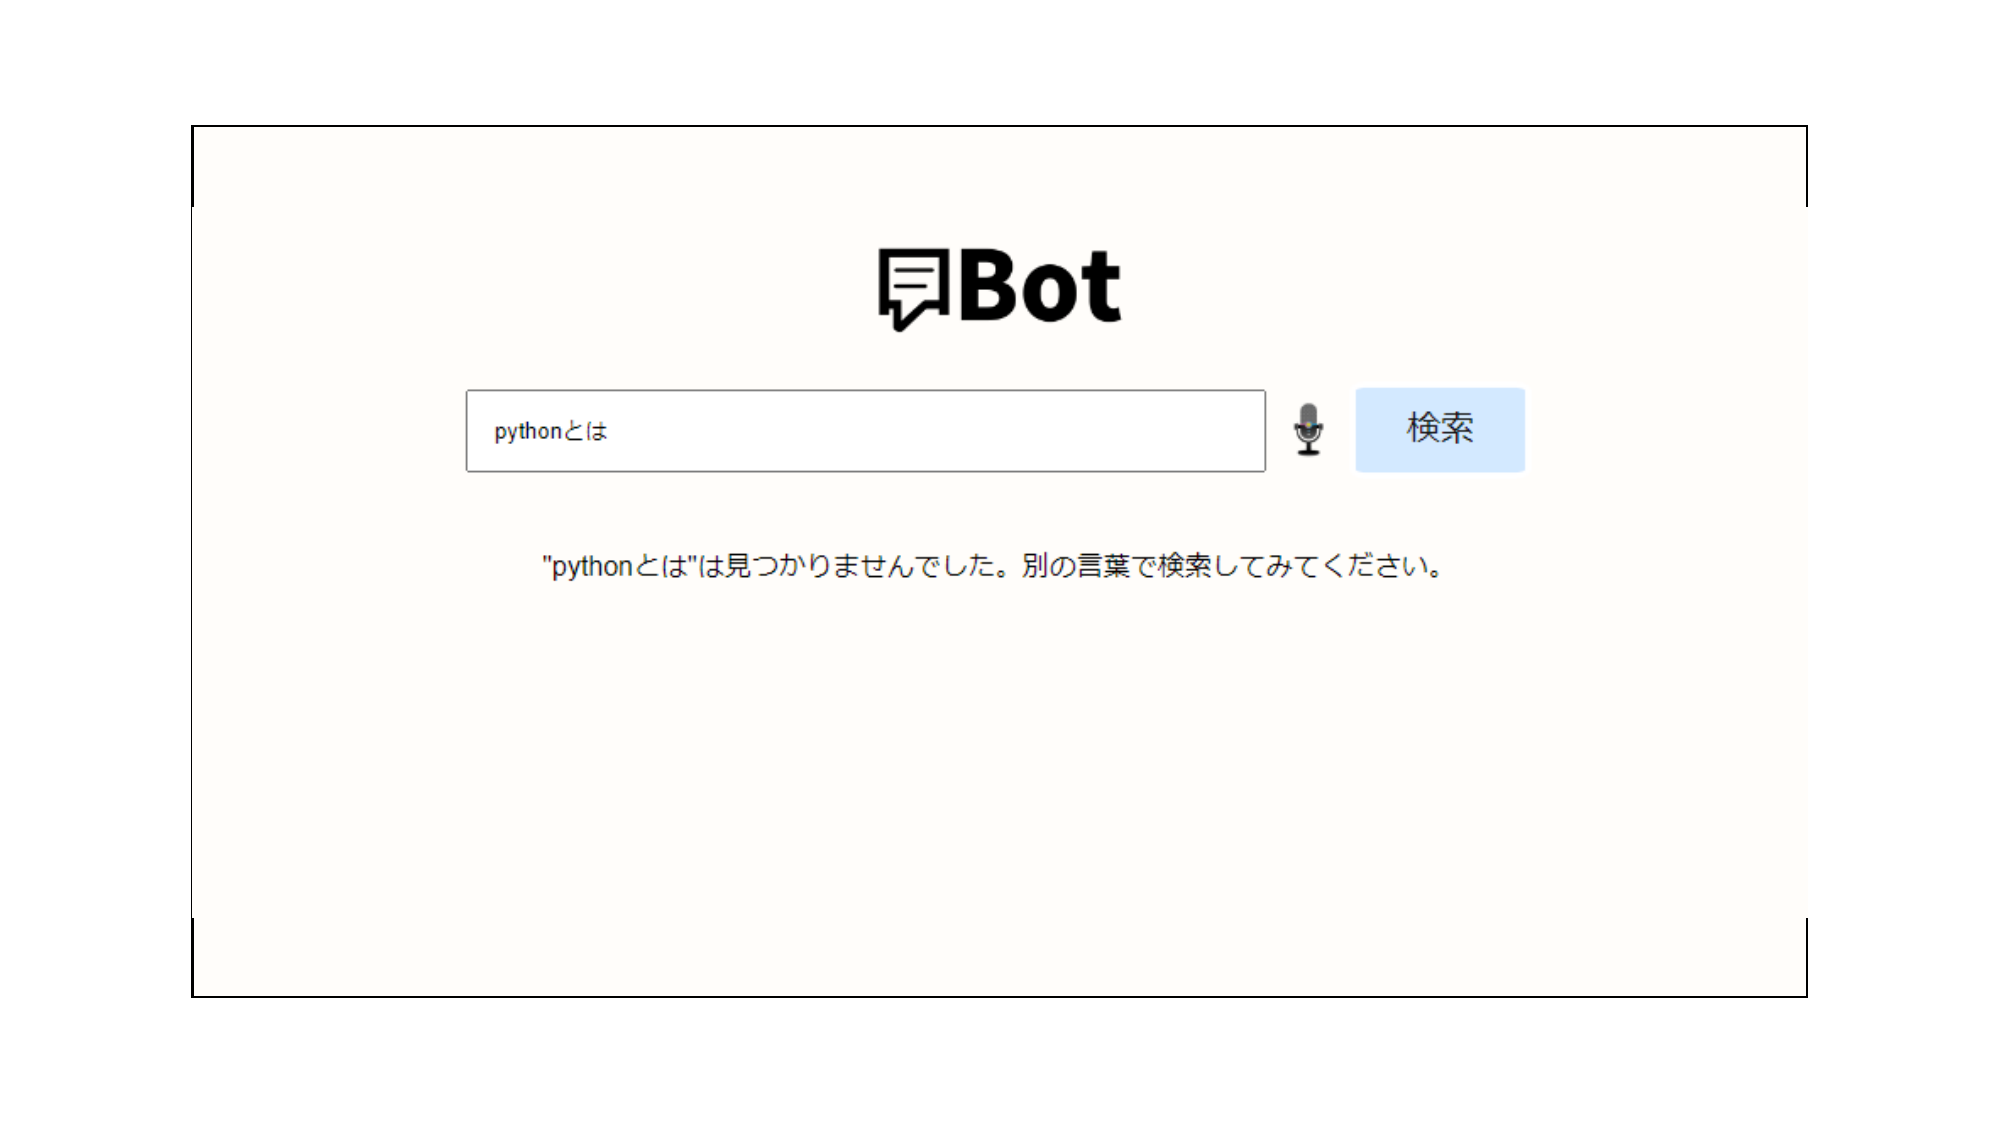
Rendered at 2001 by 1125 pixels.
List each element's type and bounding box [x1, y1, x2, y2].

text_box [191, 125, 1808, 998]
picture [192, 207, 1808, 918]
